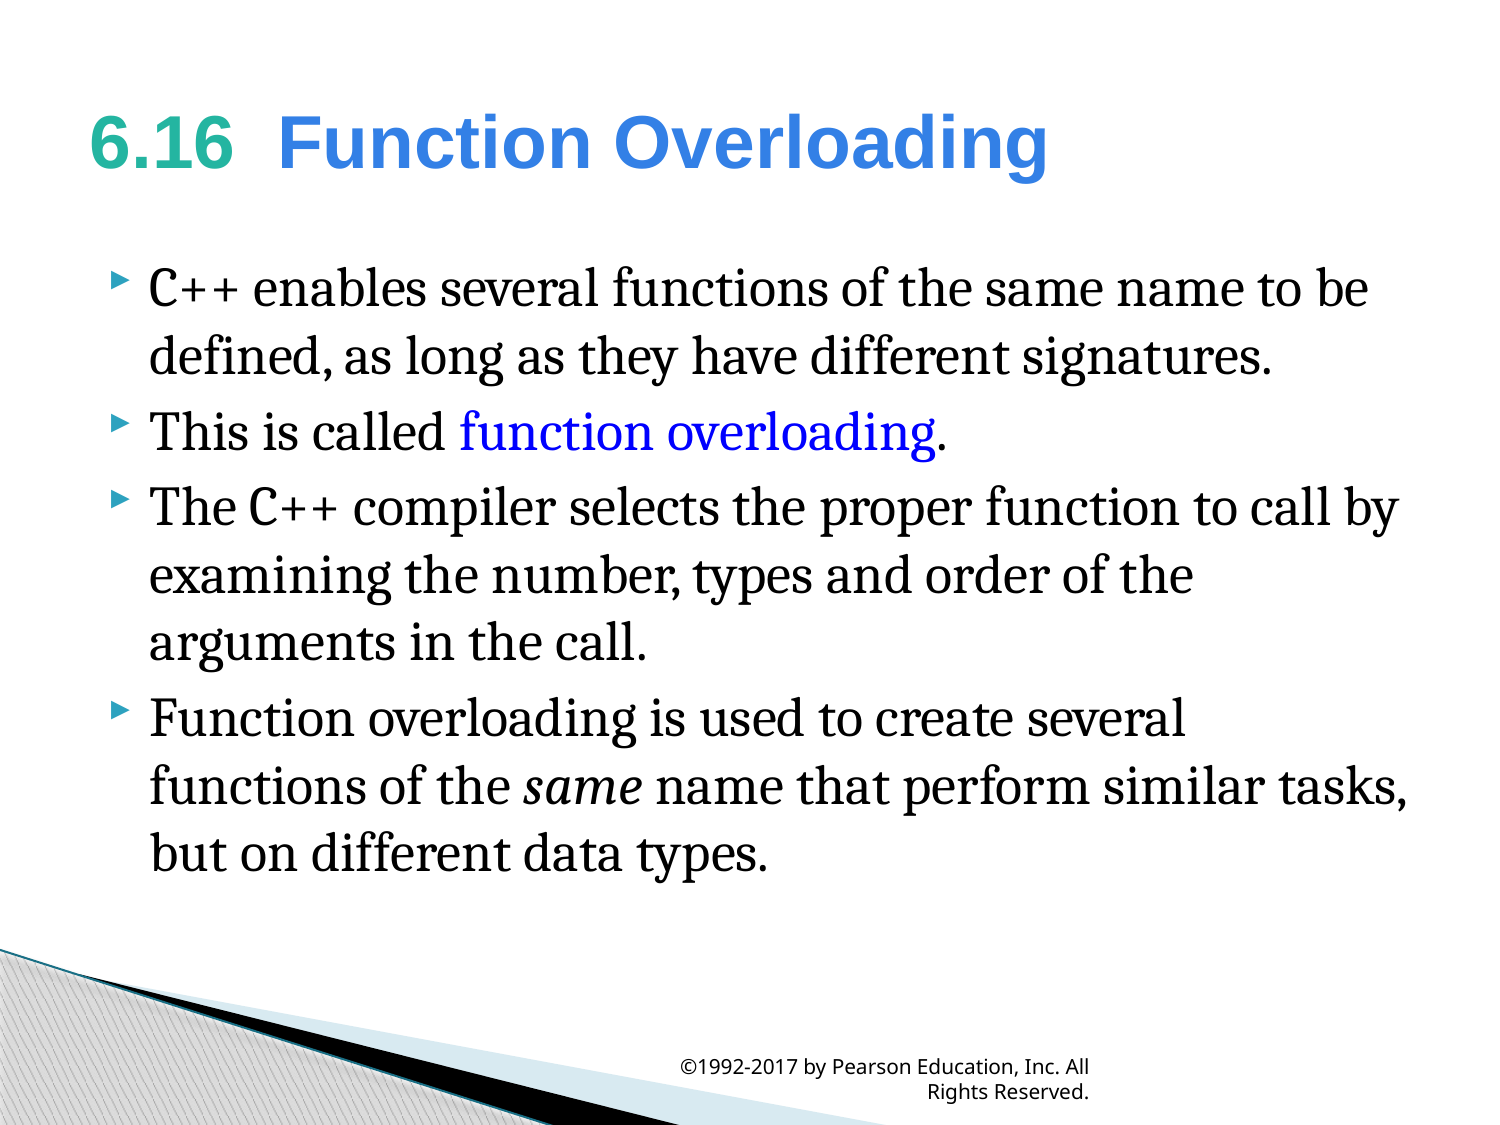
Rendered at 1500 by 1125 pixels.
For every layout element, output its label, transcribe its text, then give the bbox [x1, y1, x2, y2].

footer ©1992-2017 by Pearson Education, Inc. All Rights Reserved. [650, 1051, 1105, 1112]
list C++ enables several functions of the same name to be defined, as long as they have different signatures. This is called function overloading. The C++ compiler selects the proper function to call by examining the number, types and order of the arguments in the call. Function overloading is used to create several functions of the same name that perform similar tasks, but on different data types. [75, 242, 1425, 986]
title 6.16 Function Overloading [75, 45, 1425, 233]
